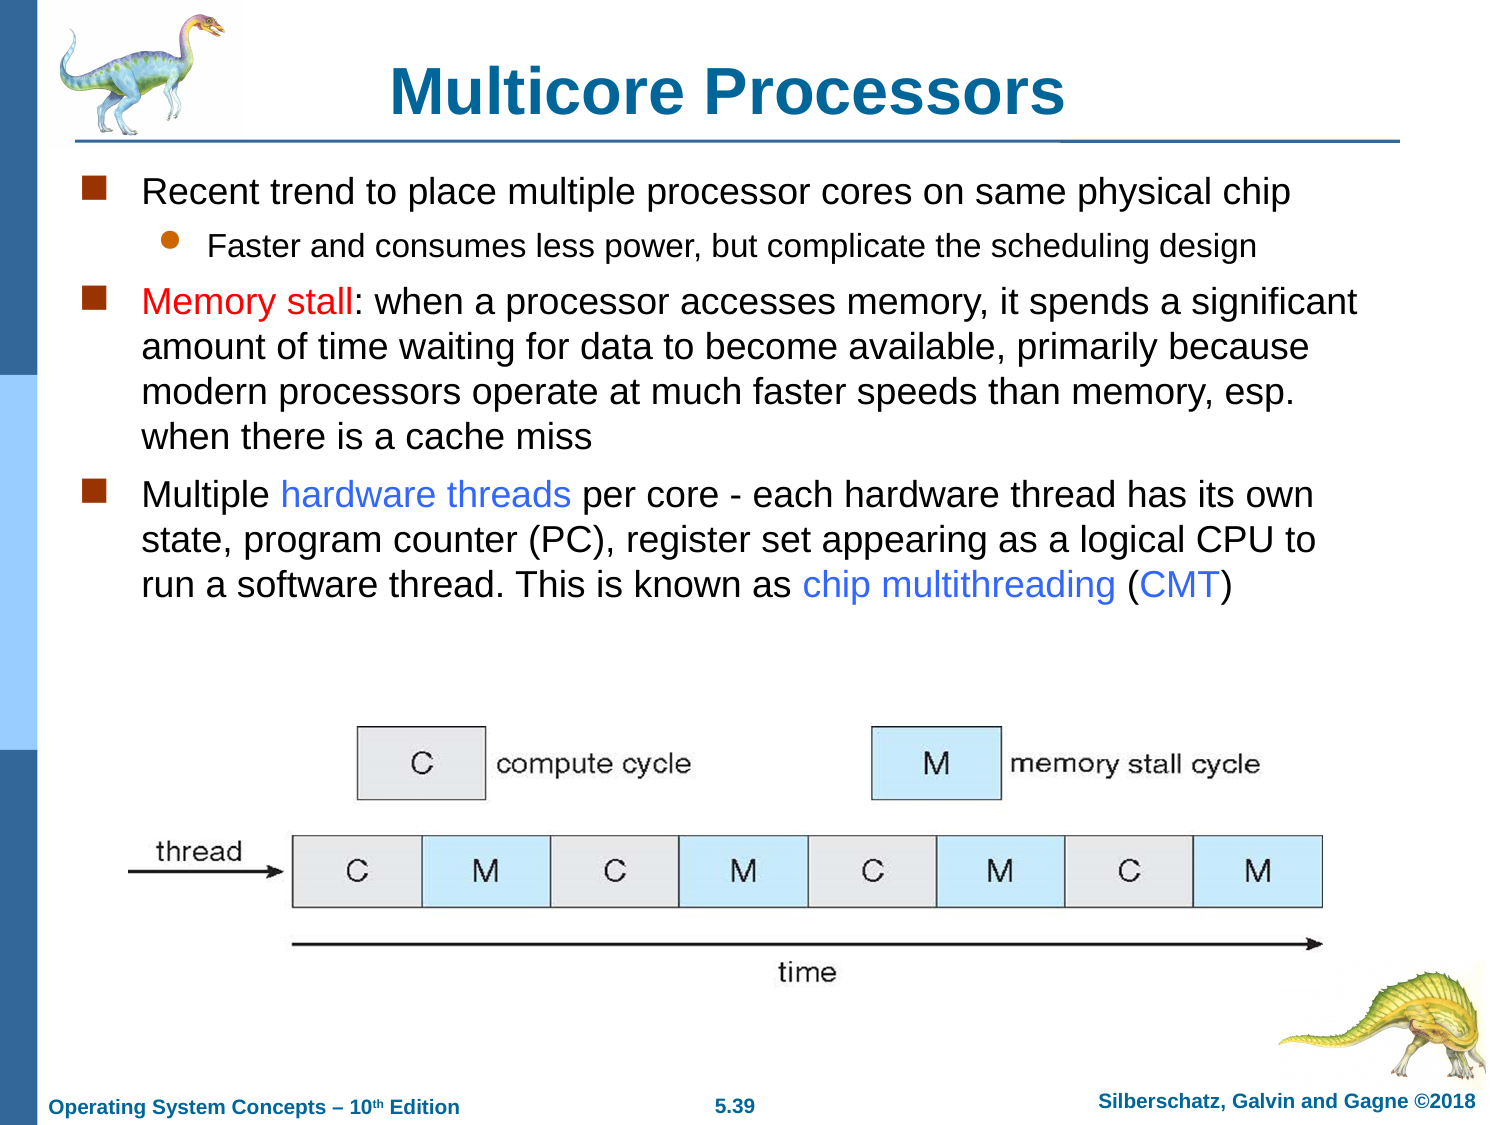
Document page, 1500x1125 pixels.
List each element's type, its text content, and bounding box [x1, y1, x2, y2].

list Recent trend to place multiple processor cores on same physical chip Faster and consumes less power, but complicate the scheduling design Memory stall: when a processor accesses memory, it spends a significant amount of time waiting for data to become available, primarily because modern processors operate at much faster speeds than memory, esp. when there is a cache miss Multiple hardware threads per core - each hardware thread has its own state, program counter (PC), register set appearing as a logical CPU to run a software thread. This is known as chip multithreading (CMT) [69, 159, 1386, 652]
picture [46, 0, 243, 149]
picture [128, 726, 1486, 1090]
title Multicore Processors [86, 51, 1370, 136]
